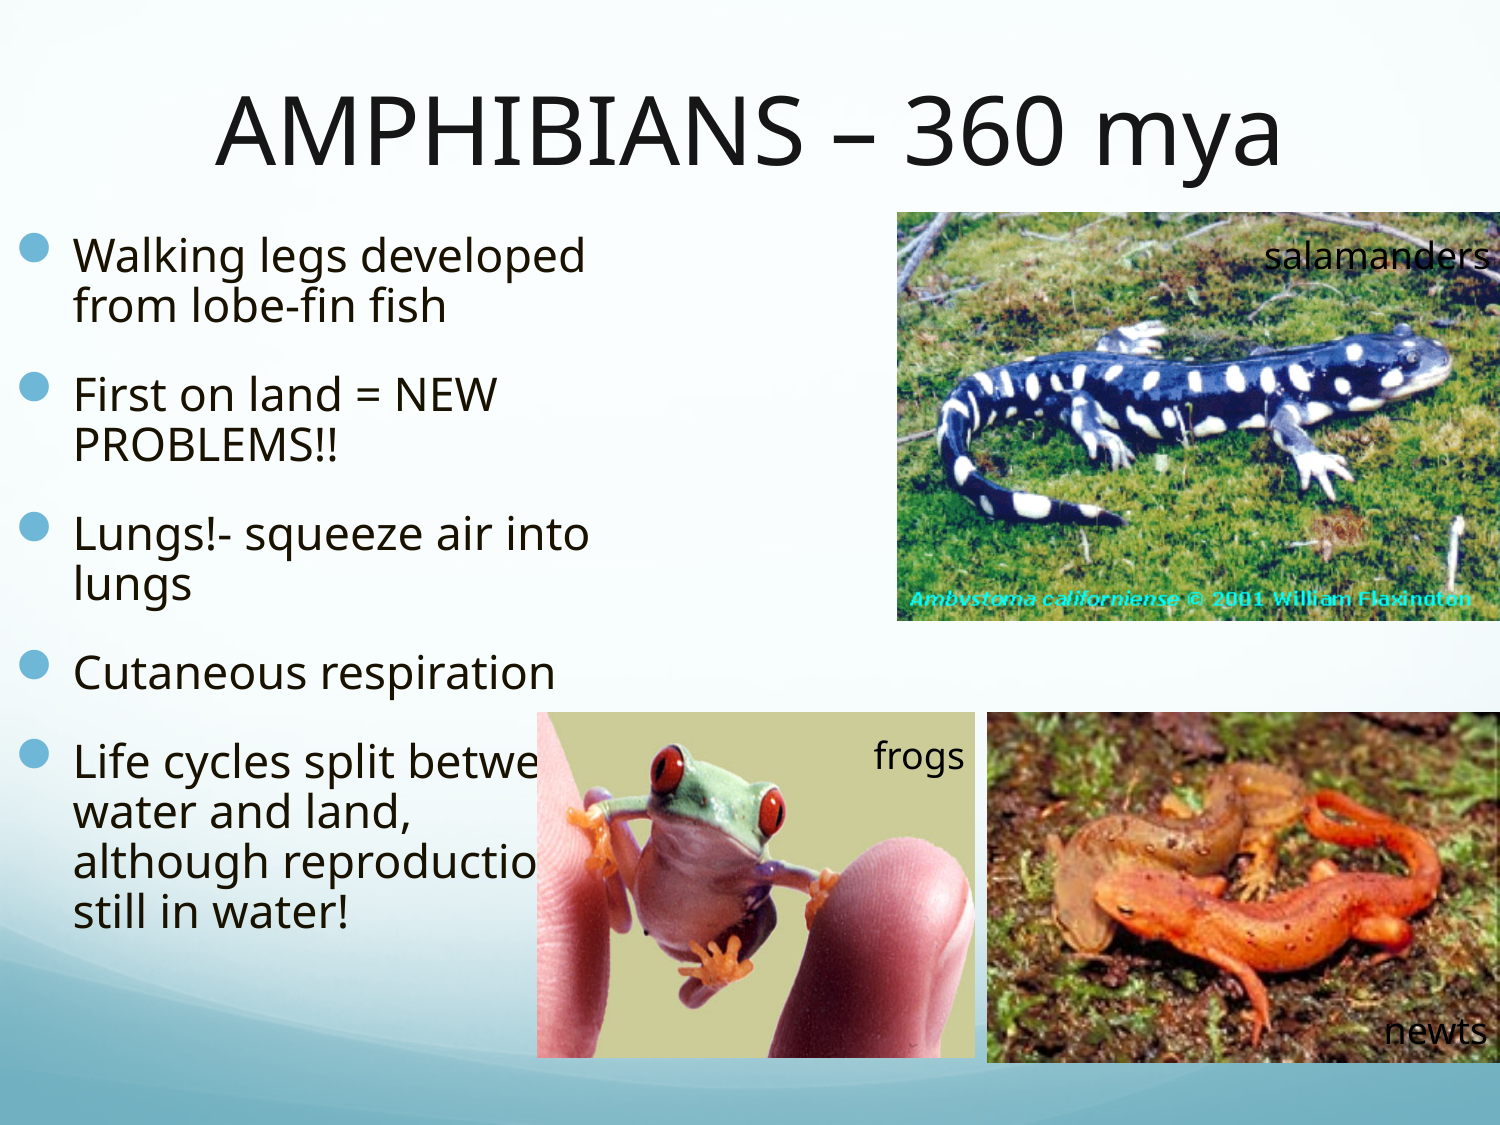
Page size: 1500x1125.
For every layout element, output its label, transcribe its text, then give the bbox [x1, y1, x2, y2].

picture [986, 711, 1500, 1063]
title AMPHIBIANS – 360 mya [112, 22, 1388, 193]
picture [896, 211, 1500, 621]
list Walking legs developed from lobe-fin fish First on land = NEW PROBLEMS!! Lungs!- squeeze air into lungs Cutaneous respiration Life cycles split between water and land, although reproduction still in water! [0, 224, 613, 1018]
picture [536, 711, 976, 1059]
